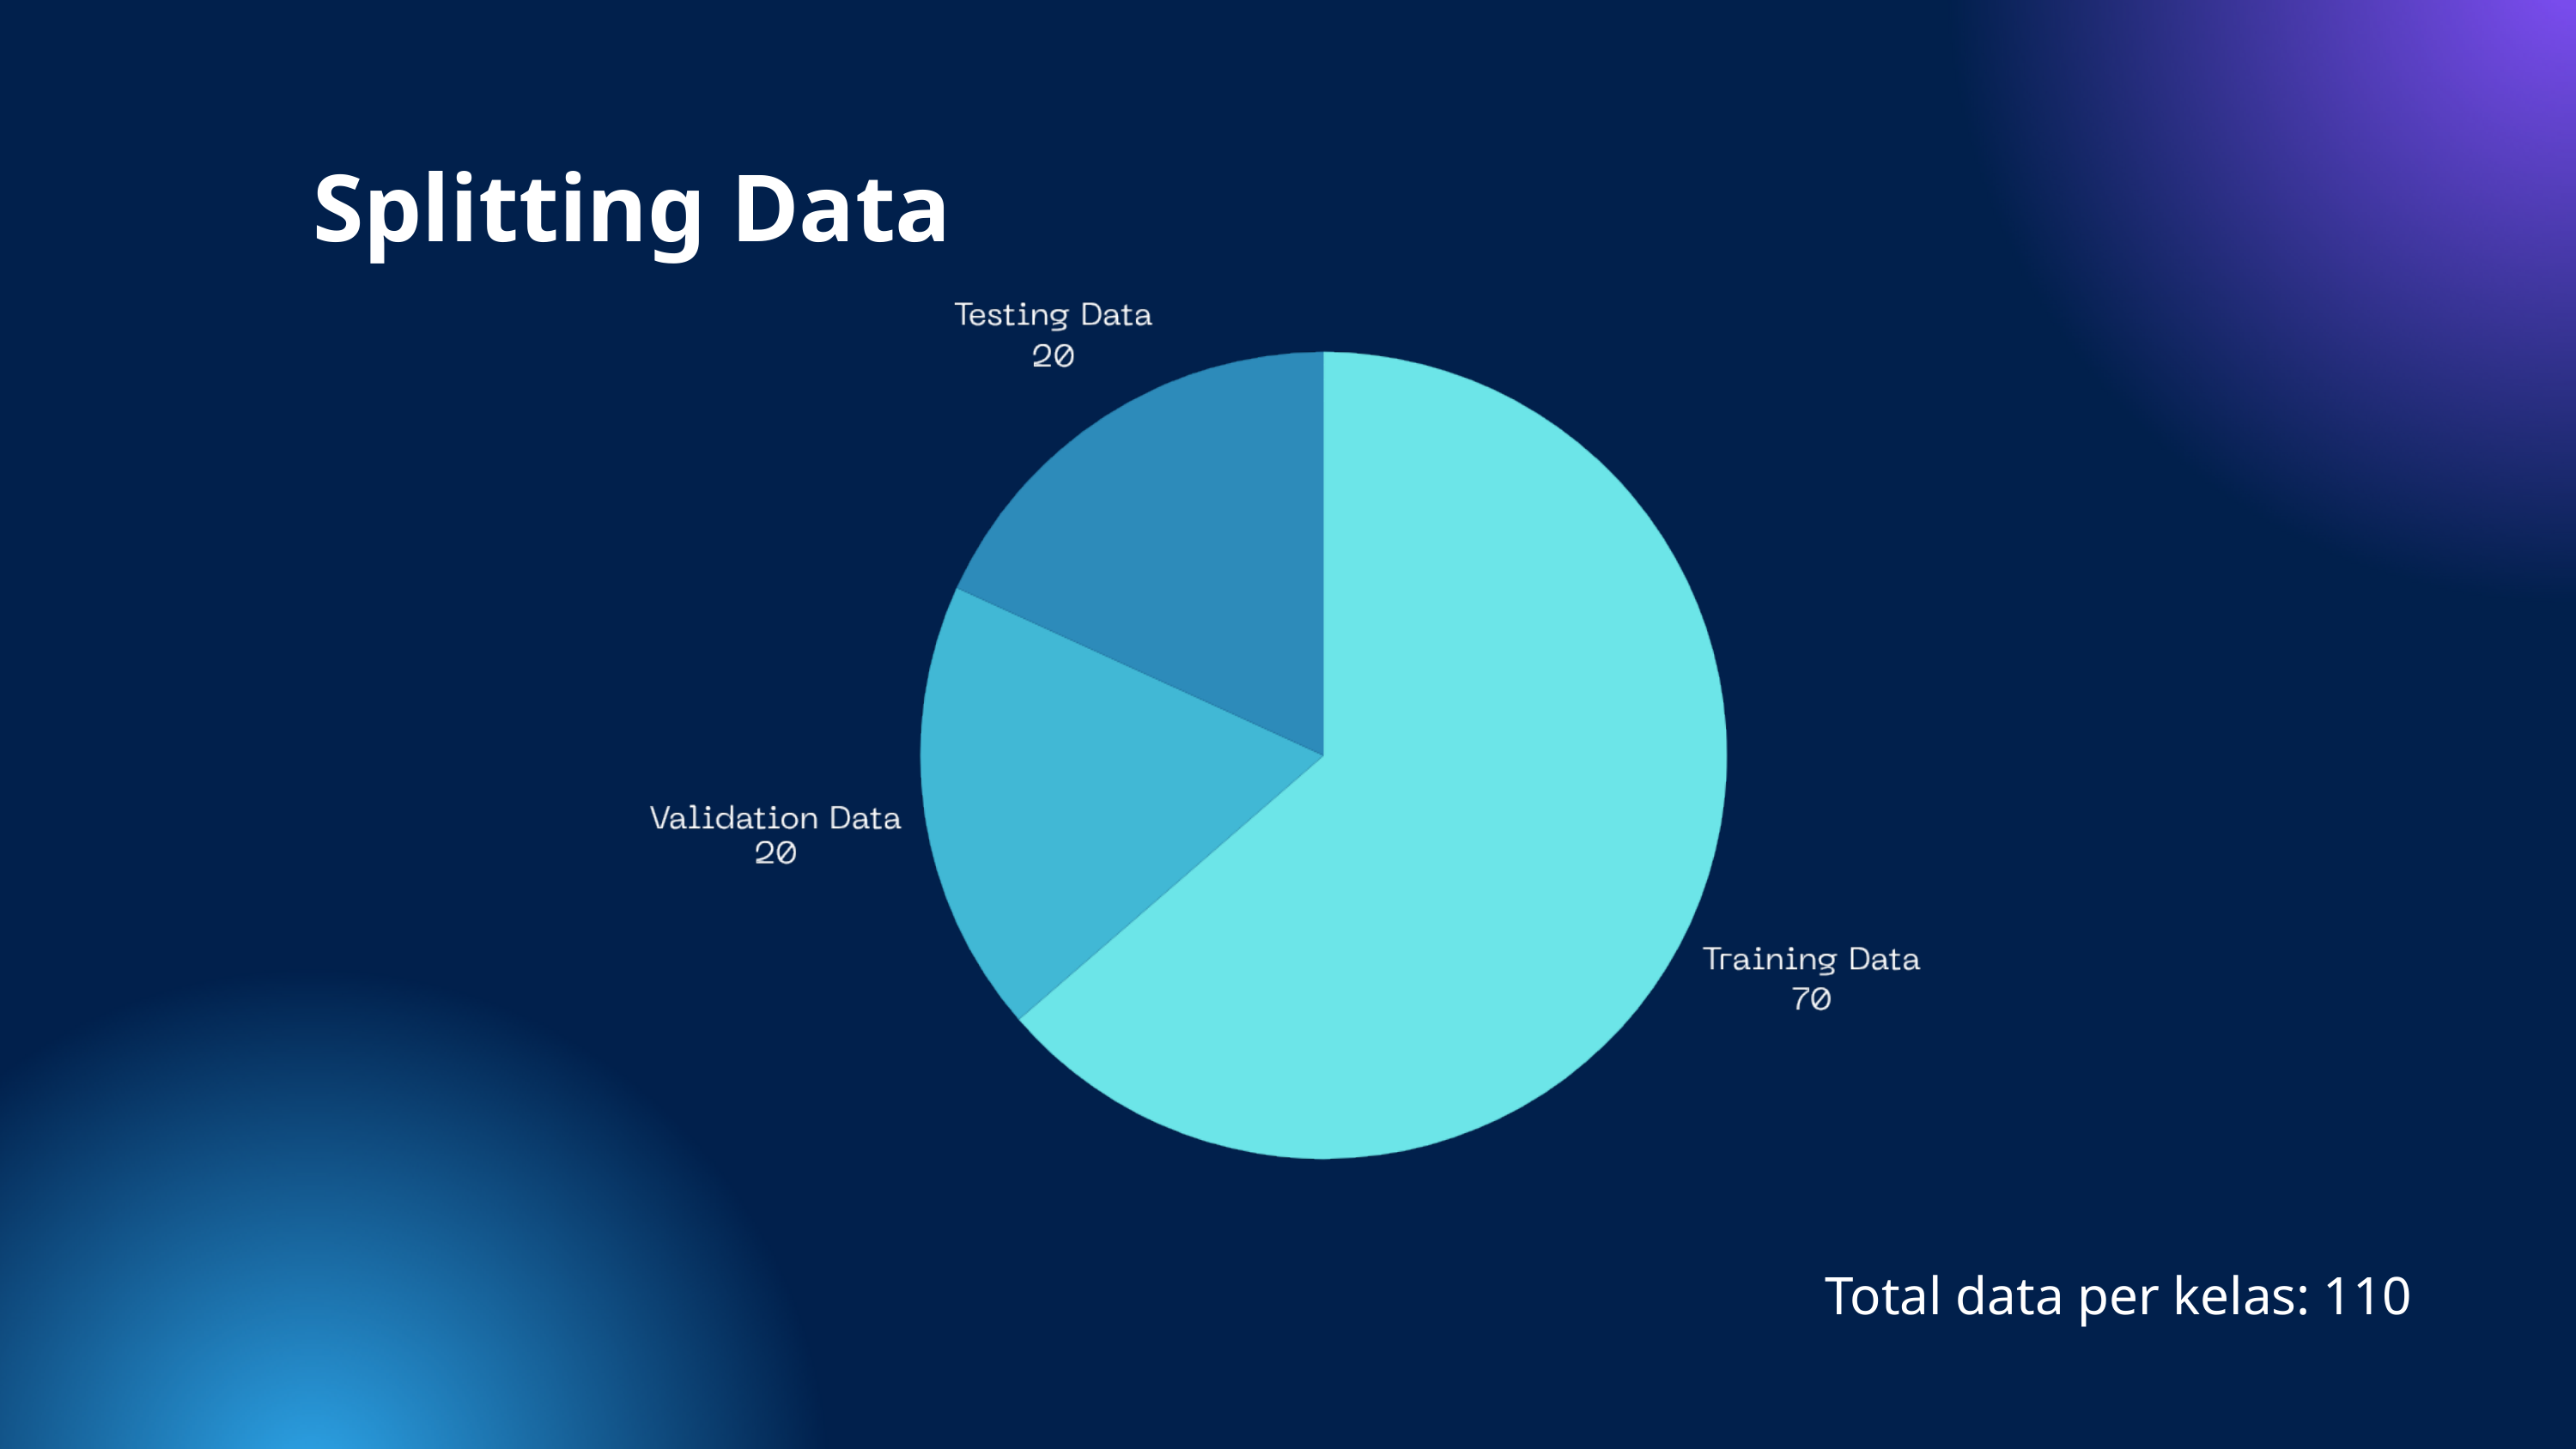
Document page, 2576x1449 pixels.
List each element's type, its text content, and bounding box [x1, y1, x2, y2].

text_box [1885, 0, 2576, 668]
picture [490, 136, 2085, 1318]
text_box Splitting Data [313, 130, 1775, 260]
text_box [0, 918, 883, 1449]
text_box Total data per kelas: 110 [2084, 1237, 2432, 1325]
